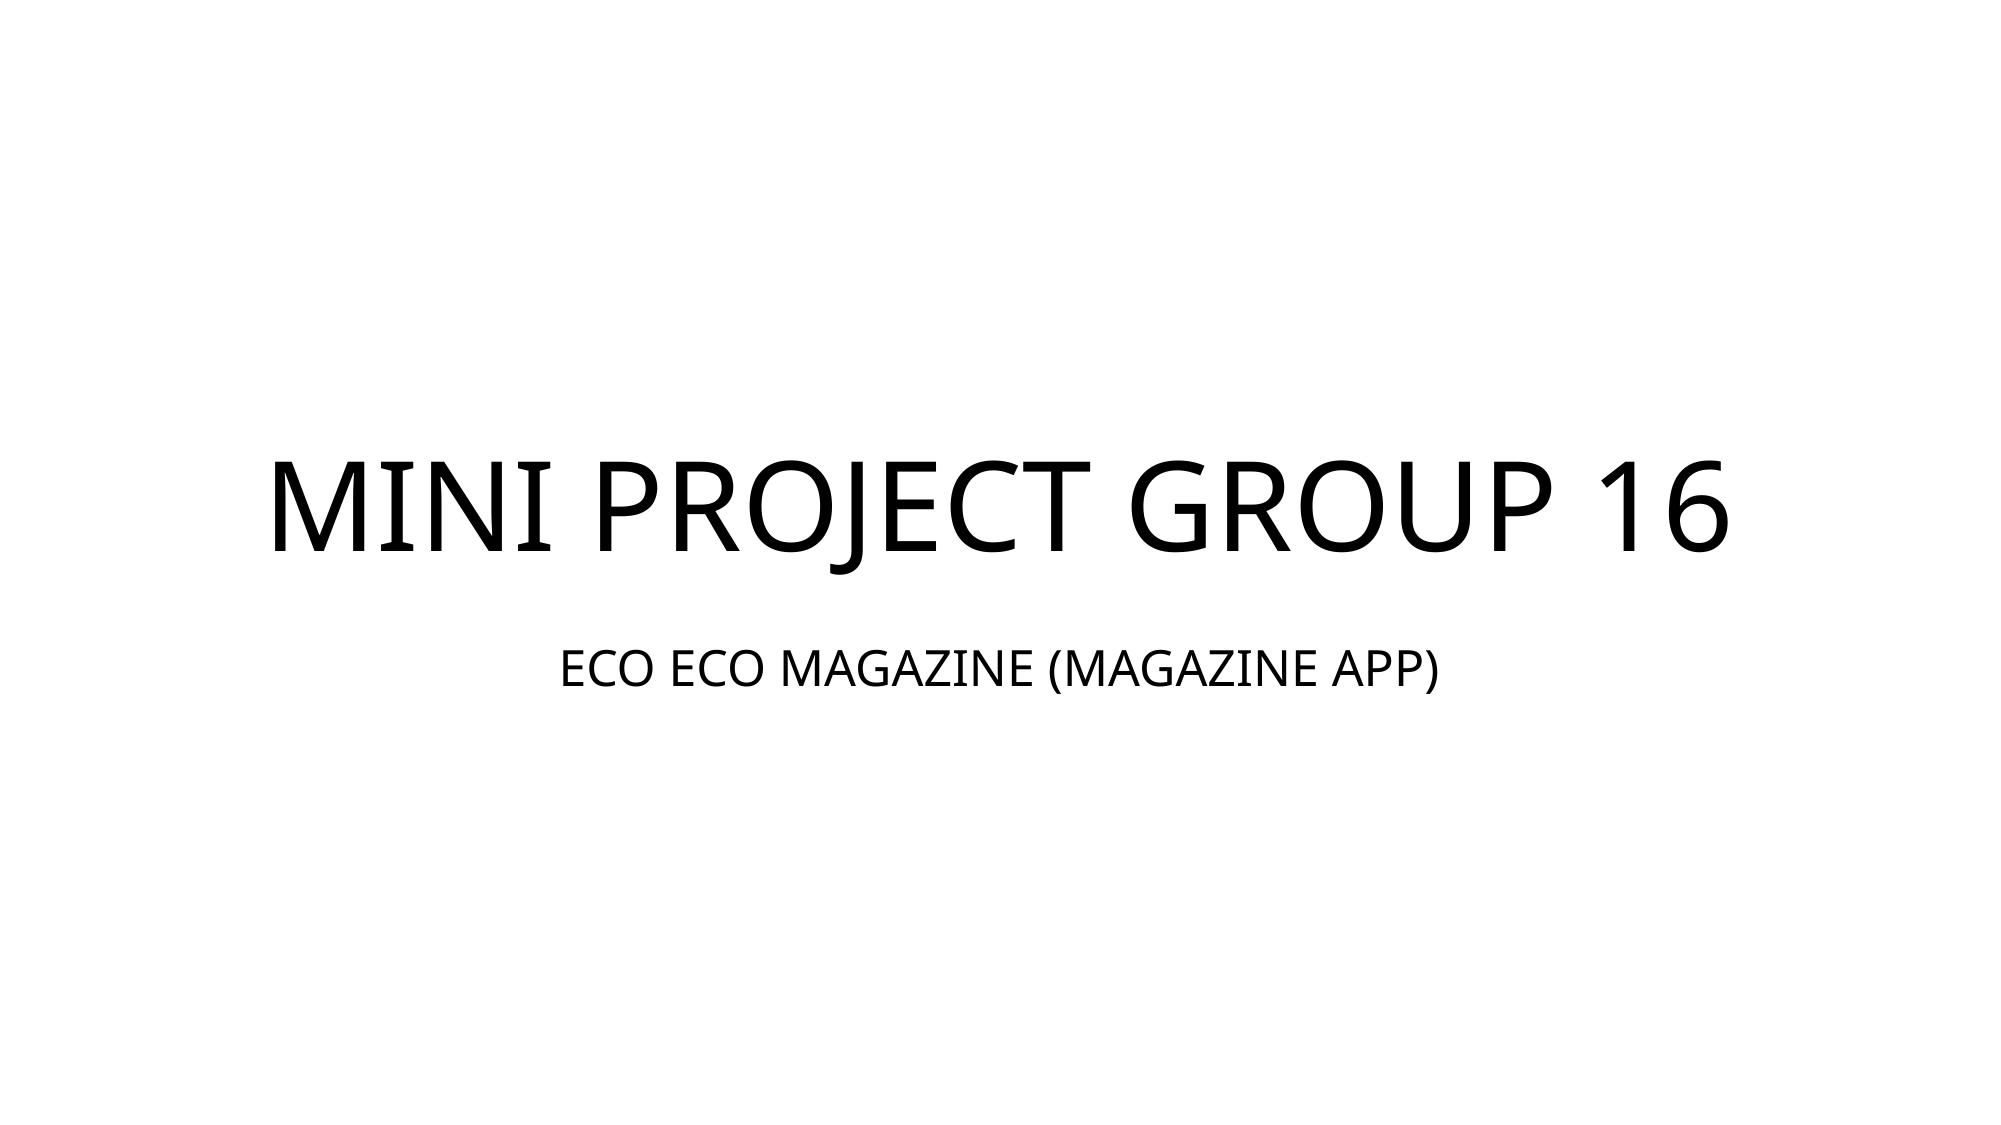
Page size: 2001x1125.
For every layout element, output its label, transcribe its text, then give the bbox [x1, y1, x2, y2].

list ECO ECO MAGAZINE (MAGAZINE APP) [136, 635, 1862, 999]
title MINI PROJECT GROUP 16 [136, 280, 1862, 587]
